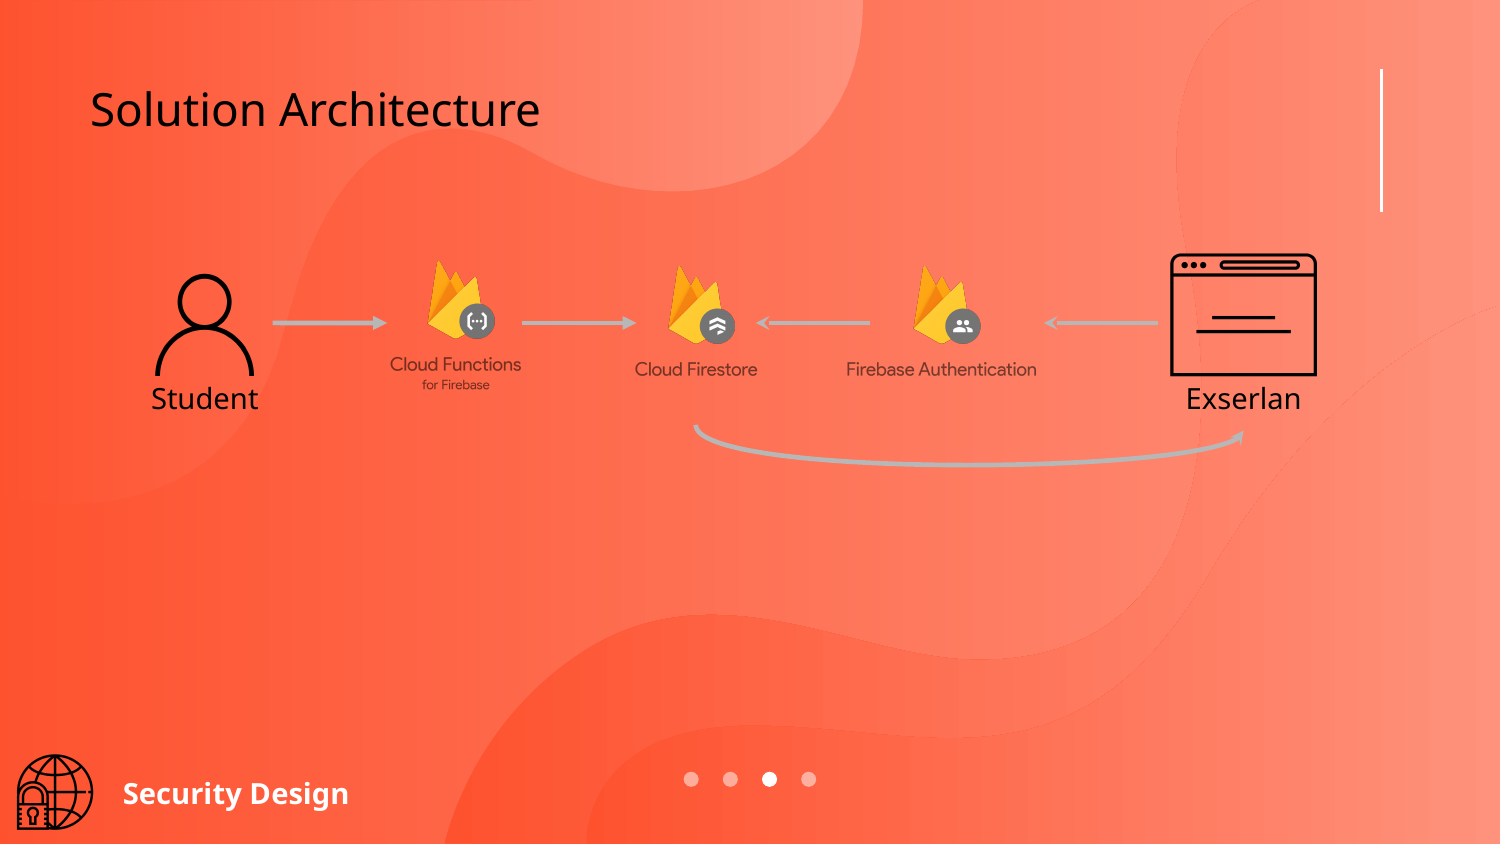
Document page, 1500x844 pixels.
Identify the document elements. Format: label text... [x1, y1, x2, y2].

picture [347, 215, 563, 420]
picture [1158, 241, 1330, 382]
title Student [123, 381, 287, 431]
text_box Security Design [105, 764, 373, 822]
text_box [683, 771, 817, 788]
picture [136, 264, 273, 382]
picture [973, 220, 1078, 426]
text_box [966, 153, 973, 702]
picture [592, 220, 799, 426]
picture [9, 753, 101, 833]
title Exserlan [1158, 390, 1329, 431]
picture [804, 220, 966, 426]
title Solution Architecture [75, 72, 637, 151]
